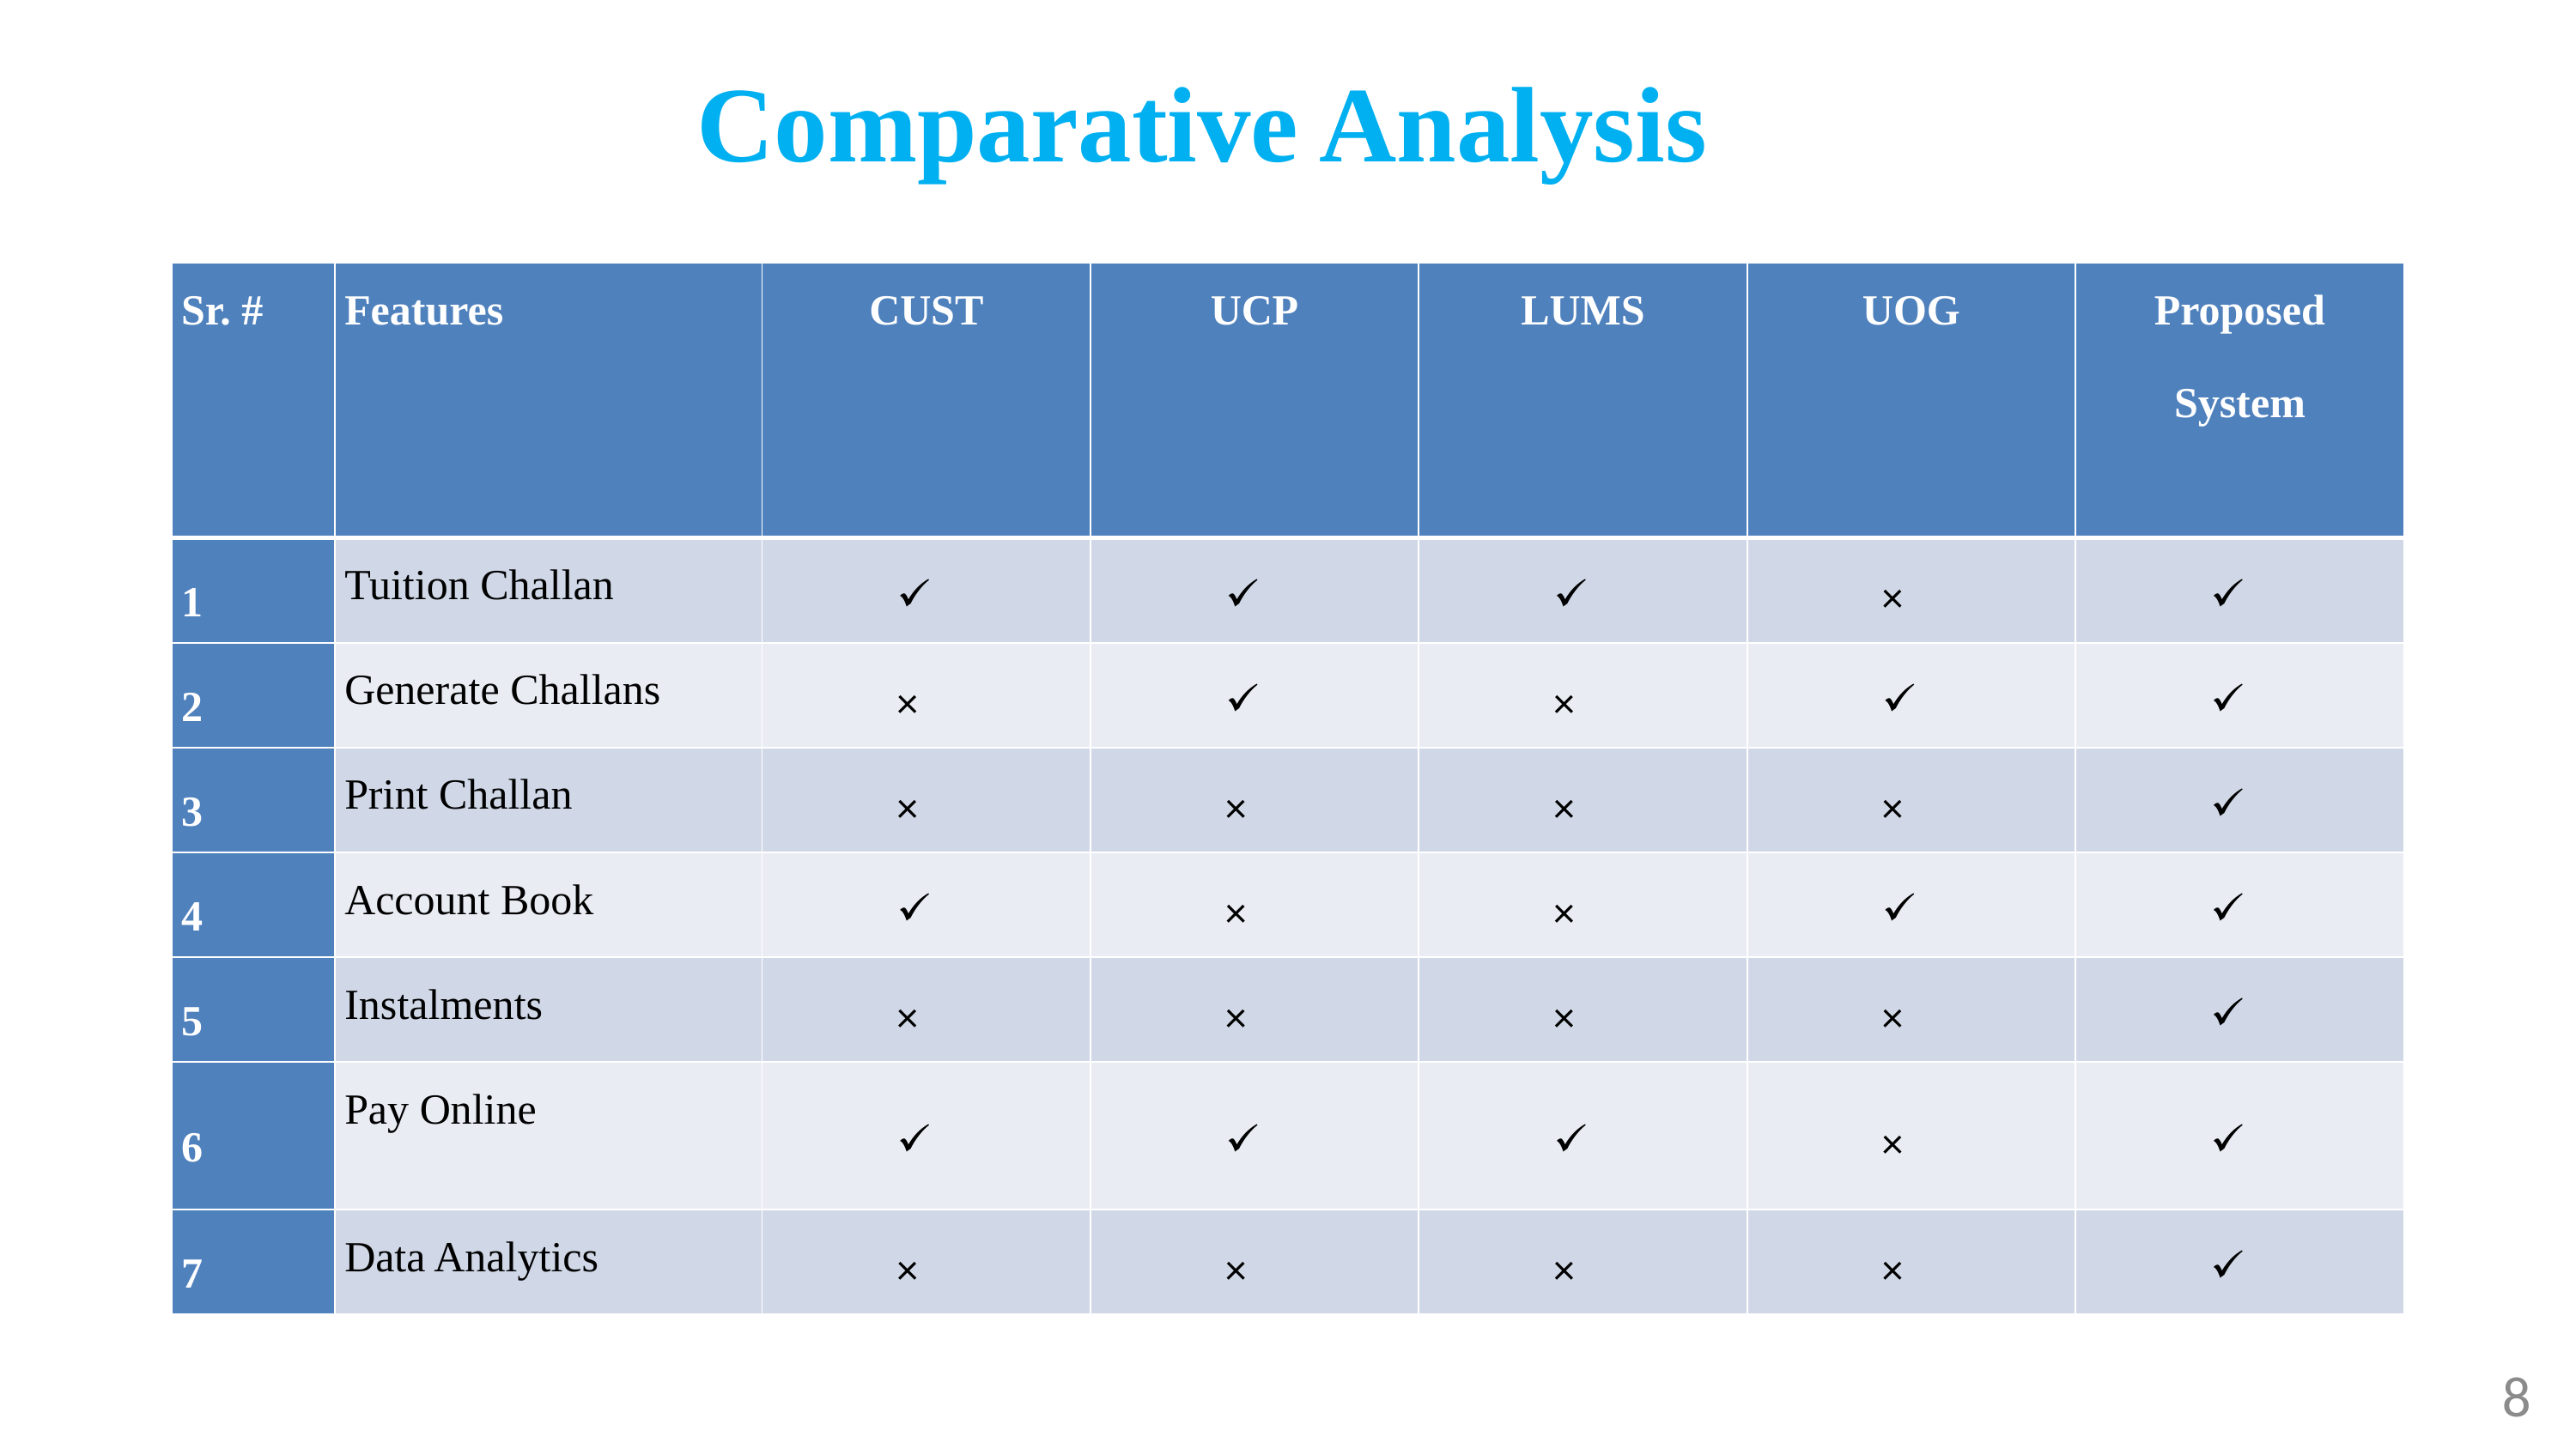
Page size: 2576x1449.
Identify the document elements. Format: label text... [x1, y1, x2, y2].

table_cell [762, 540, 1090, 642]
table_cell 7 [173, 1210, 334, 1313]
table_cell [762, 853, 1090, 956]
table_cell [1419, 749, 1747, 852]
table_cell [2076, 958, 2403, 1061]
table_cell [1419, 1210, 1747, 1313]
table_cell Data Analytics [336, 1210, 762, 1313]
table_cell Pay Online [336, 1063, 762, 1209]
table_cell [1419, 1063, 1747, 1209]
table_header Proposed System [2076, 264, 2403, 536]
table_cell 6 [173, 1063, 334, 1209]
table_cell 1 [173, 540, 334, 642]
table_cell [762, 958, 1090, 1061]
table_header Features [336, 264, 762, 536]
table_cell [2076, 644, 2403, 747]
title Comparative Analysis [64, 39, 2340, 199]
table_cell Instalments [336, 958, 762, 1061]
table_cell [1748, 1210, 2075, 1313]
table_cell [1091, 853, 1418, 956]
table_cell [762, 644, 1090, 747]
table_cell [2076, 540, 2403, 642]
table_cell [2076, 1210, 2403, 1313]
table_cell Account Book [336, 853, 762, 956]
table_cell [1091, 1210, 1418, 1313]
table_cell [1091, 1063, 1418, 1209]
table_cell [1419, 958, 1747, 1061]
table_cell [1748, 958, 2075, 1061]
table_cell [1748, 540, 2075, 642]
table_cell [1748, 644, 2075, 747]
table_cell [2076, 749, 2403, 852]
table_header LUMS [1419, 264, 1747, 536]
table_header Sr. # [173, 264, 334, 536]
table_cell [1748, 1063, 2075, 1209]
table_cell 2 [173, 644, 334, 747]
table_cell [1419, 644, 1747, 747]
table_cell Print Challan [336, 749, 762, 852]
table_cell [2076, 1063, 2403, 1209]
table_cell [1091, 540, 1418, 642]
table_cell [1748, 749, 2075, 852]
table_cell [1419, 853, 1747, 956]
table_cell [1091, 644, 1418, 747]
table_cell [1091, 958, 1418, 1061]
table_header UCP [1091, 264, 1418, 536]
table_cell [762, 749, 1090, 852]
table_cell [1091, 749, 1418, 852]
table_cell Tuition Challan [336, 540, 762, 642]
table_cell [2076, 853, 2403, 956]
table_cell 4 [173, 853, 334, 956]
table_cell [762, 1210, 1090, 1313]
table_cell [1748, 853, 2075, 956]
table_cell [1419, 540, 1747, 642]
table_header CUST [762, 264, 1090, 536]
table_cell 3 [173, 749, 334, 852]
table_cell Generate Challans [336, 644, 762, 747]
table_header UOG [1748, 264, 2075, 536]
slide_number 8 [2243, 1367, 2544, 1420]
table_cell 5 [173, 958, 334, 1061]
table_cell [762, 1063, 1090, 1209]
